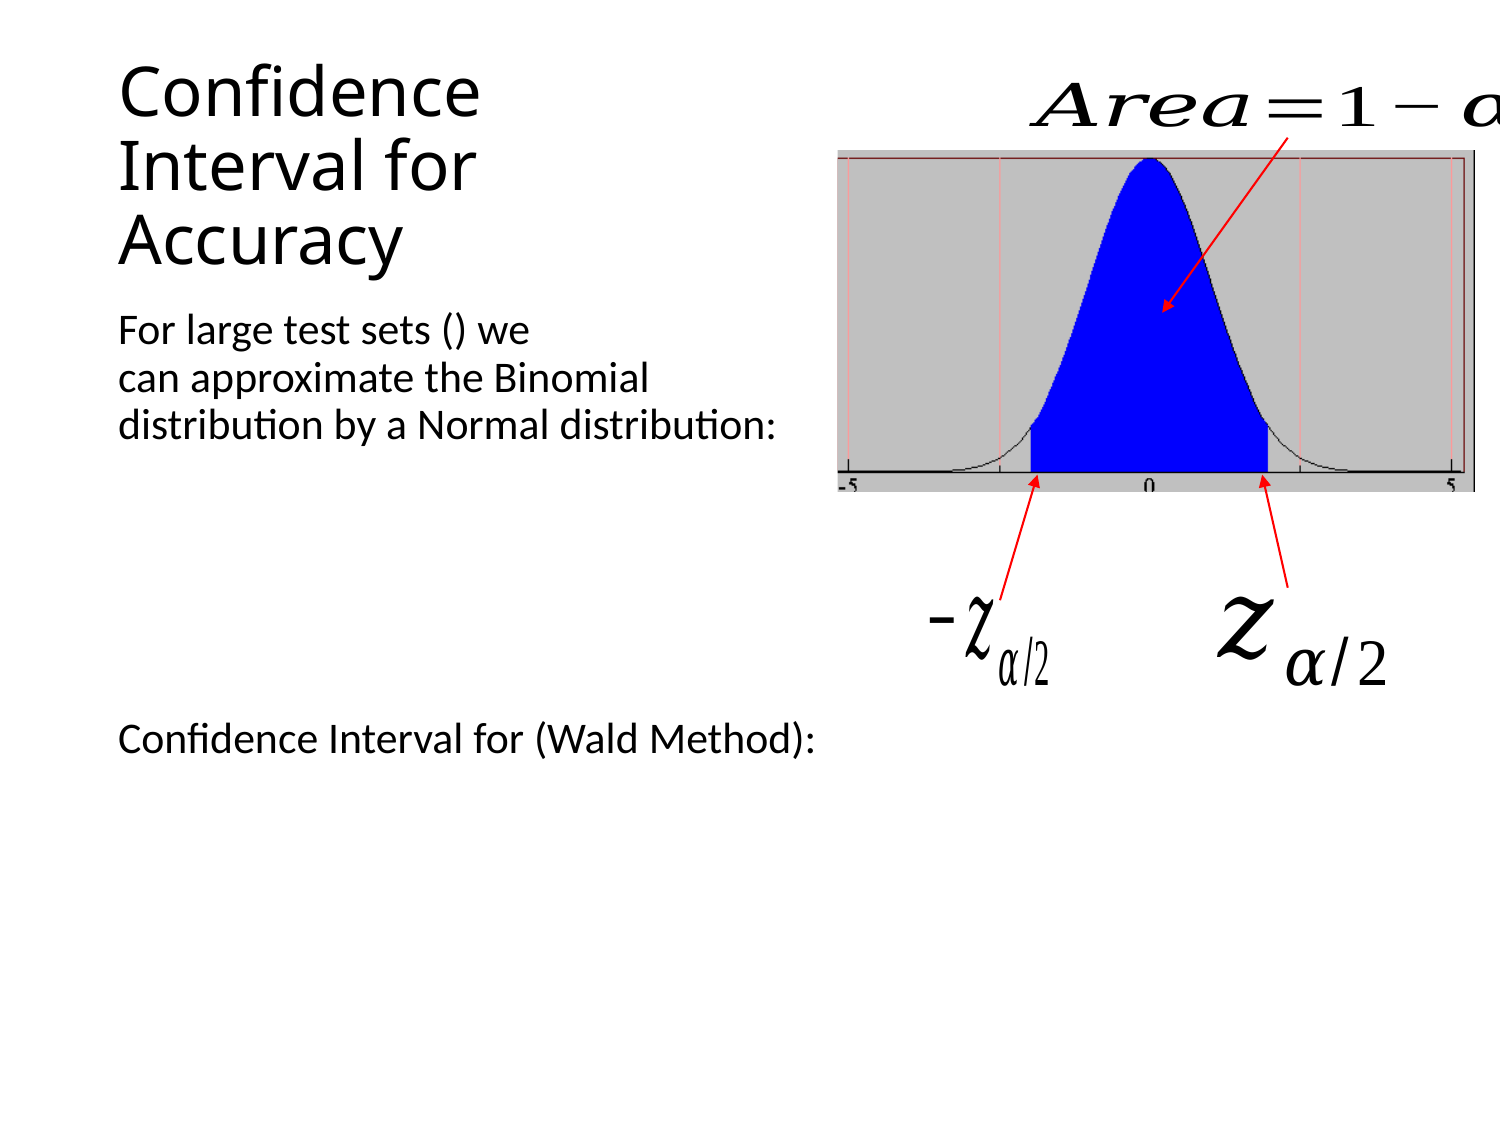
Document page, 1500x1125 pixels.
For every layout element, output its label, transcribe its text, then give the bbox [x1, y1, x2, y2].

title Confidence Interval for Accuracy [103, 59, 726, 278]
picture [837, 149, 1475, 492]
